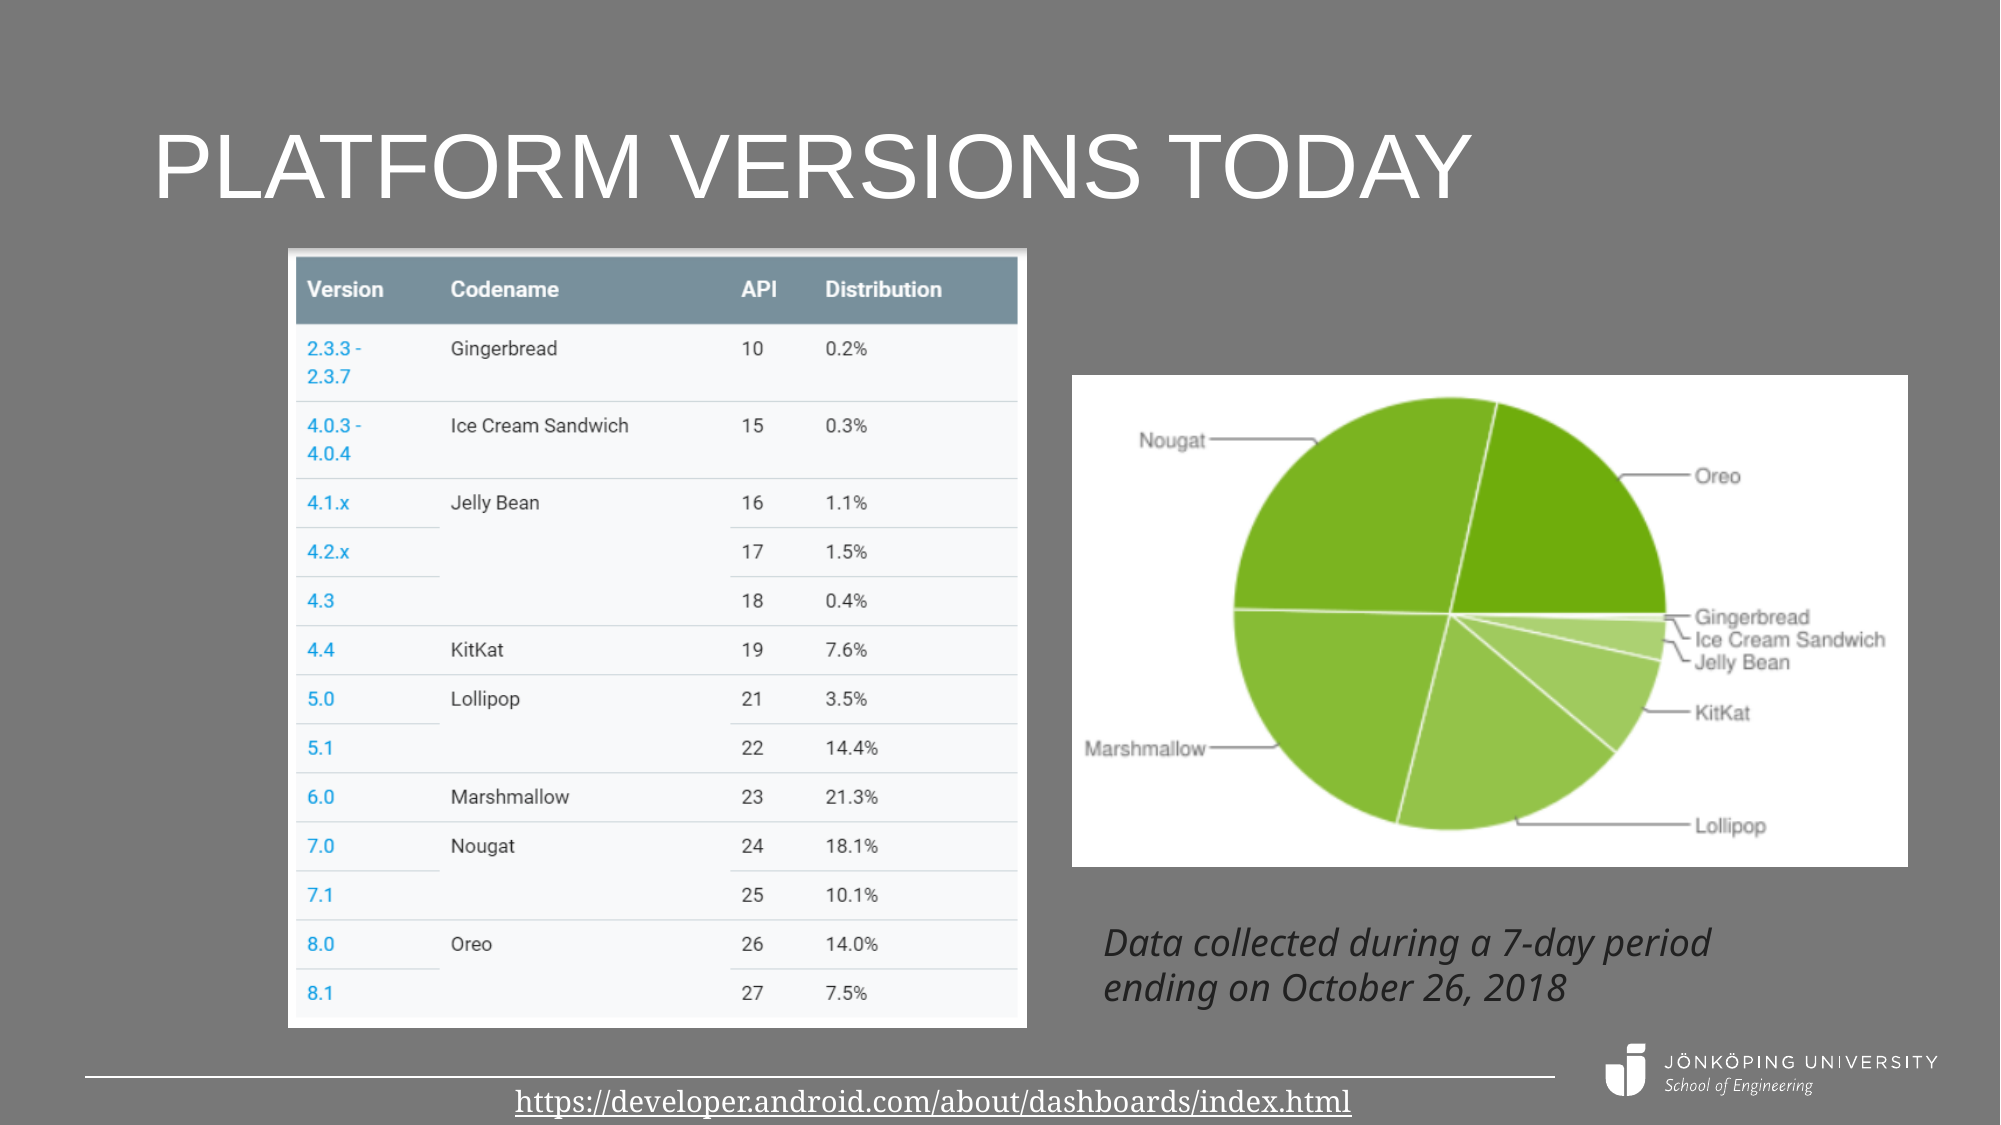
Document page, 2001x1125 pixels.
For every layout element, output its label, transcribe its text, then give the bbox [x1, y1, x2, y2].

picture [1072, 375, 1908, 867]
text_box Data collected during a 7-day period ending on October 26, 2018 [1088, 911, 1734, 1016]
text_box https://developer.android.com/about/dashboards/index.html [500, 1076, 1375, 1125]
title Platform versions today [137, 59, 1863, 278]
picture [288, 248, 1027, 1028]
